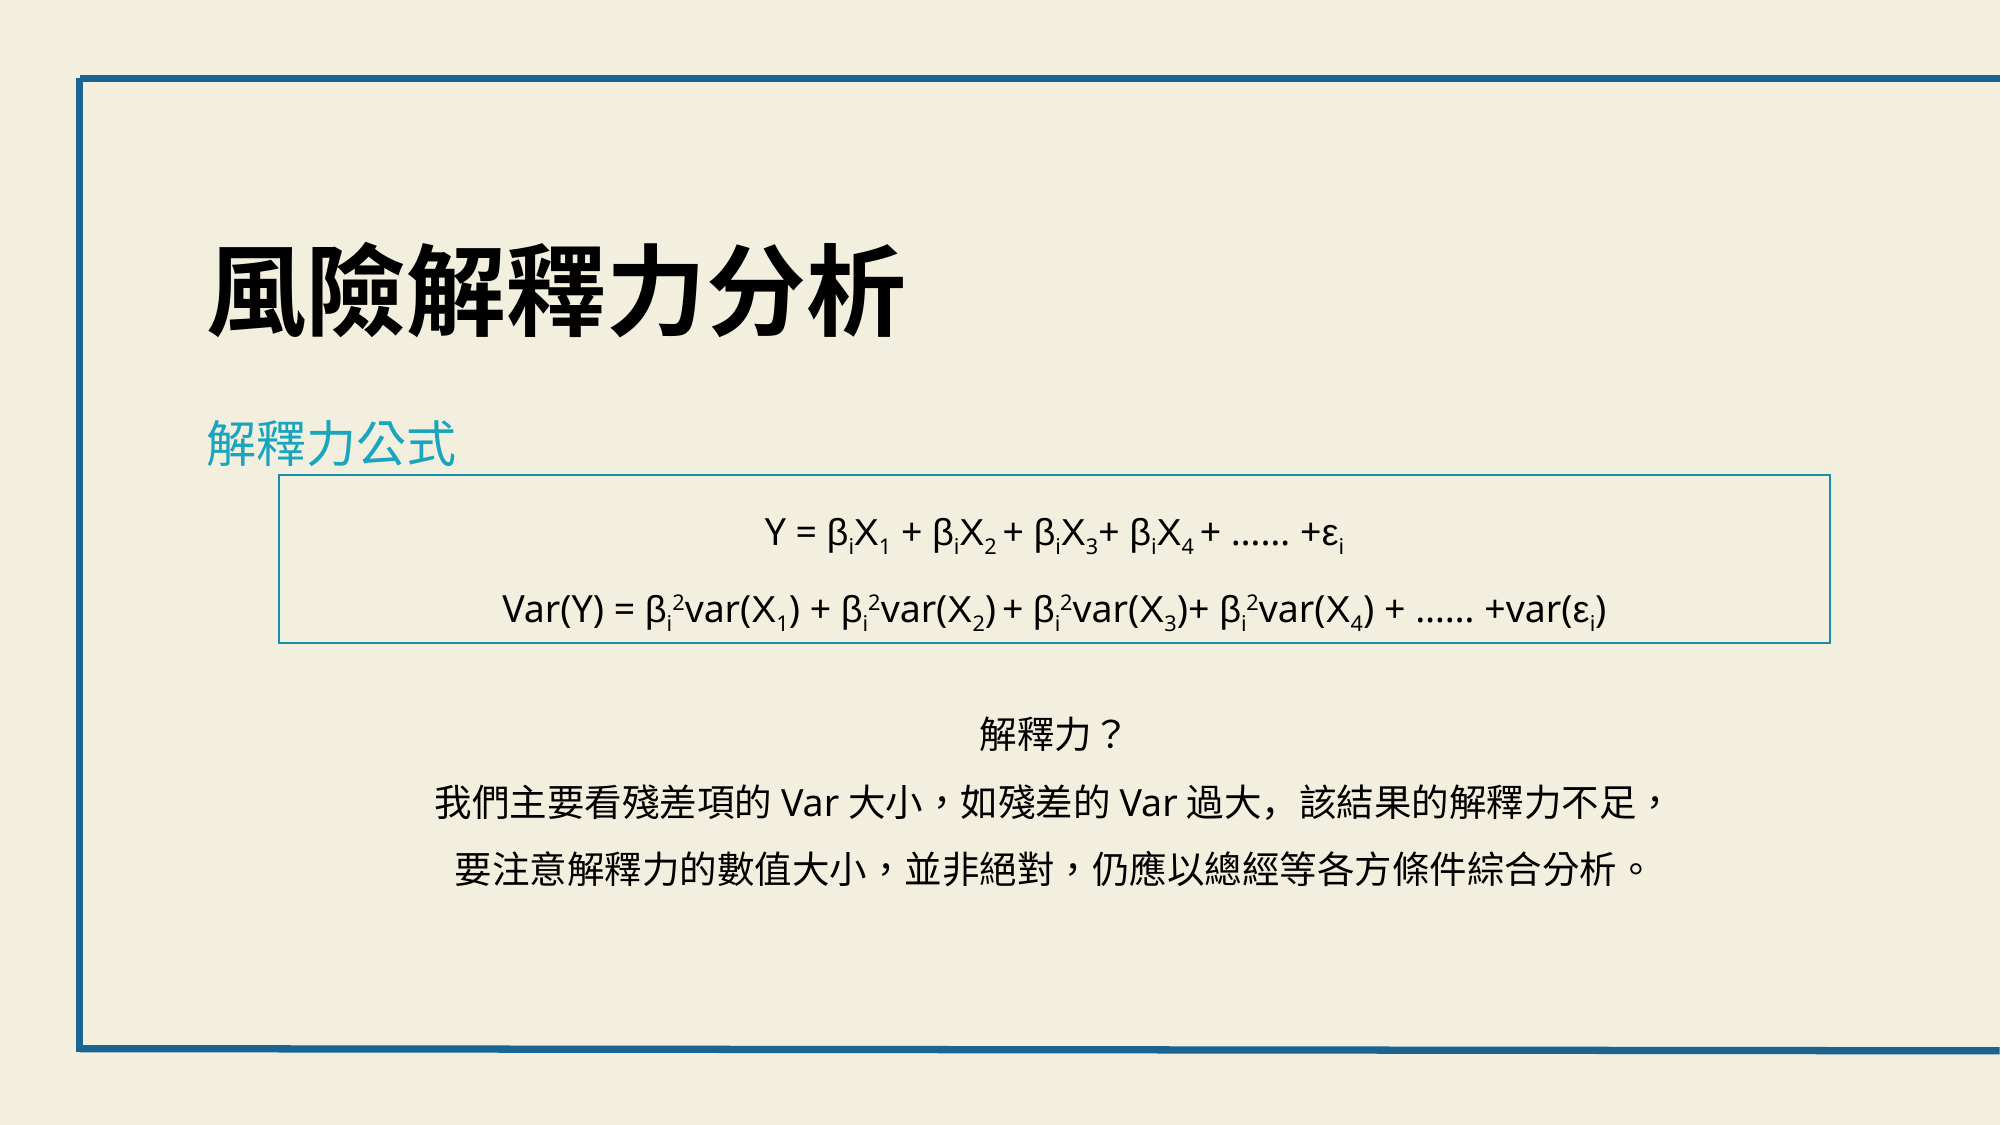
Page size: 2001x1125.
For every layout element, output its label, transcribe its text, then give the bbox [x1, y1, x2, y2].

text_box 解釋力？ 我們主要看殘差項的Var大小，如殘差的Var過大，該結果的解釋力不足，要注意解釋力的數值大小，並非絕對，仍應以總經等各方條件綜合分析。 [418, 681, 1690, 981]
text_box 風險解釋力分析 [192, 220, 947, 356]
text_box 解釋力公式 [192, 405, 778, 481]
text_box Y = βiX1 + βiX2 + βiX3+ βiX4 + …… +εi Var(Y) = βi2var(X1) + βi2var(X2) + βi2var(X3)+ βi2var(X4) + …… +var(εi) [278, 474, 1831, 644]
